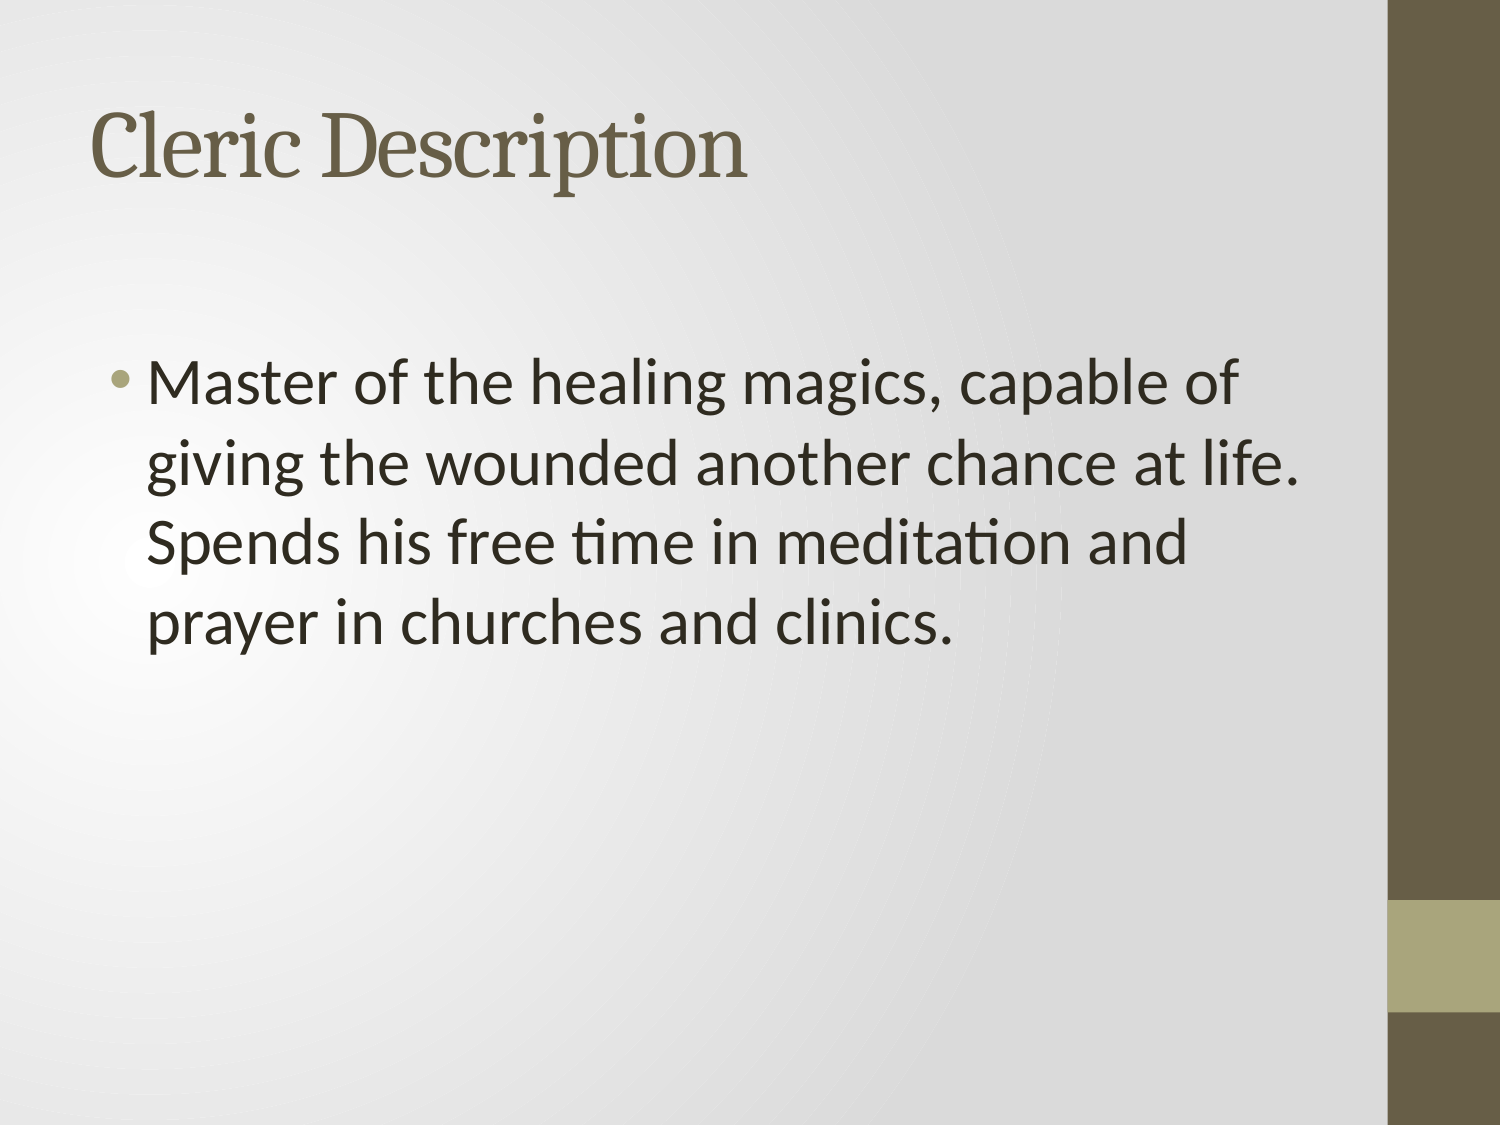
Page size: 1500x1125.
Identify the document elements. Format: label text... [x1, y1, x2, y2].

title Cleric Description [75, 45, 1325, 233]
list Master of the healing magics, capable of giving the wounded another chance at life. Spends his free time in meditation and prayer in churches and clinics. [75, 262, 1325, 1050]
